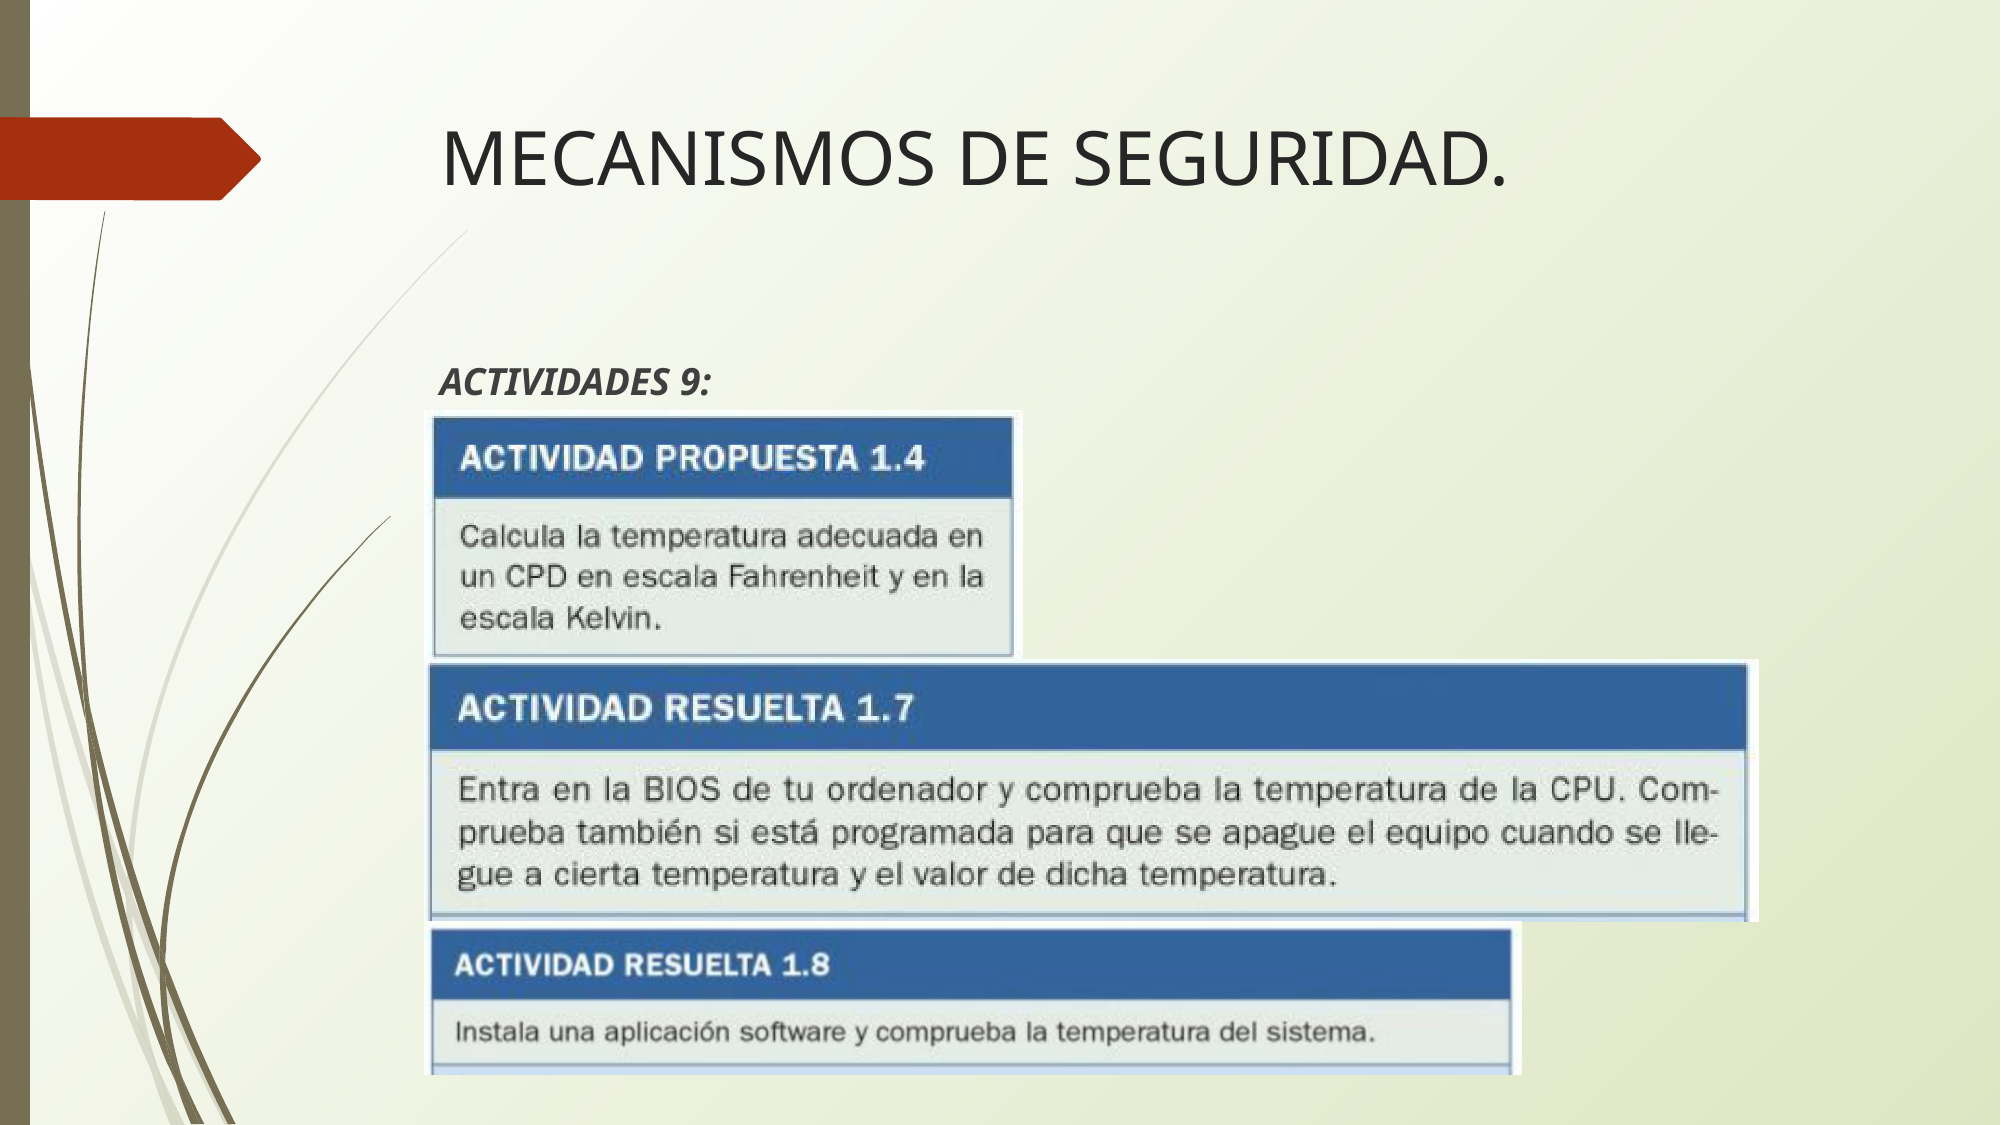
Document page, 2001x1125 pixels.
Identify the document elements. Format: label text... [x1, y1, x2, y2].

title MECANISMOS DE SEGURIDAD. [425, 102, 1888, 313]
list ACTIVIDADES 9: [424, 350, 1888, 970]
picture [424, 409, 1759, 1076]
